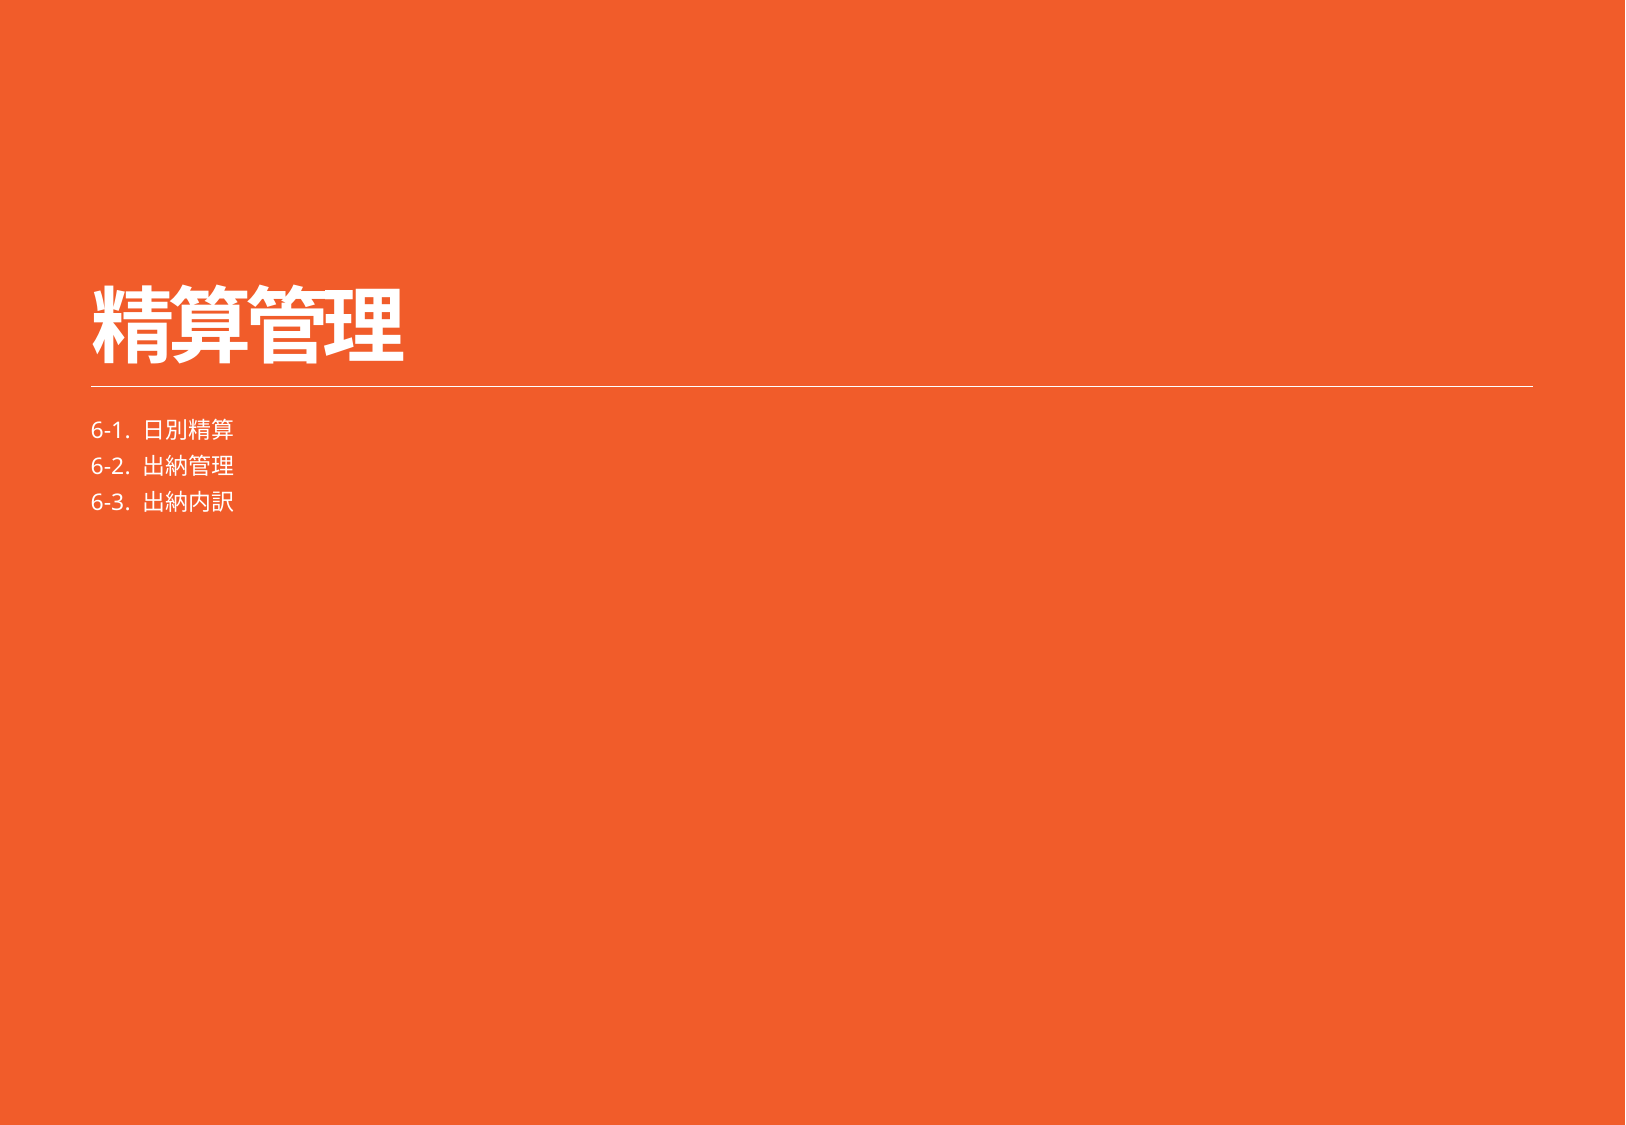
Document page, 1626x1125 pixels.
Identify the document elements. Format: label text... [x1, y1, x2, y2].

title 精算管理 [91, 256, 1494, 369]
text_box 6-1. 日別精算 6-2. 出納管理 6-3. 出納内訳 [90, 407, 235, 515]
